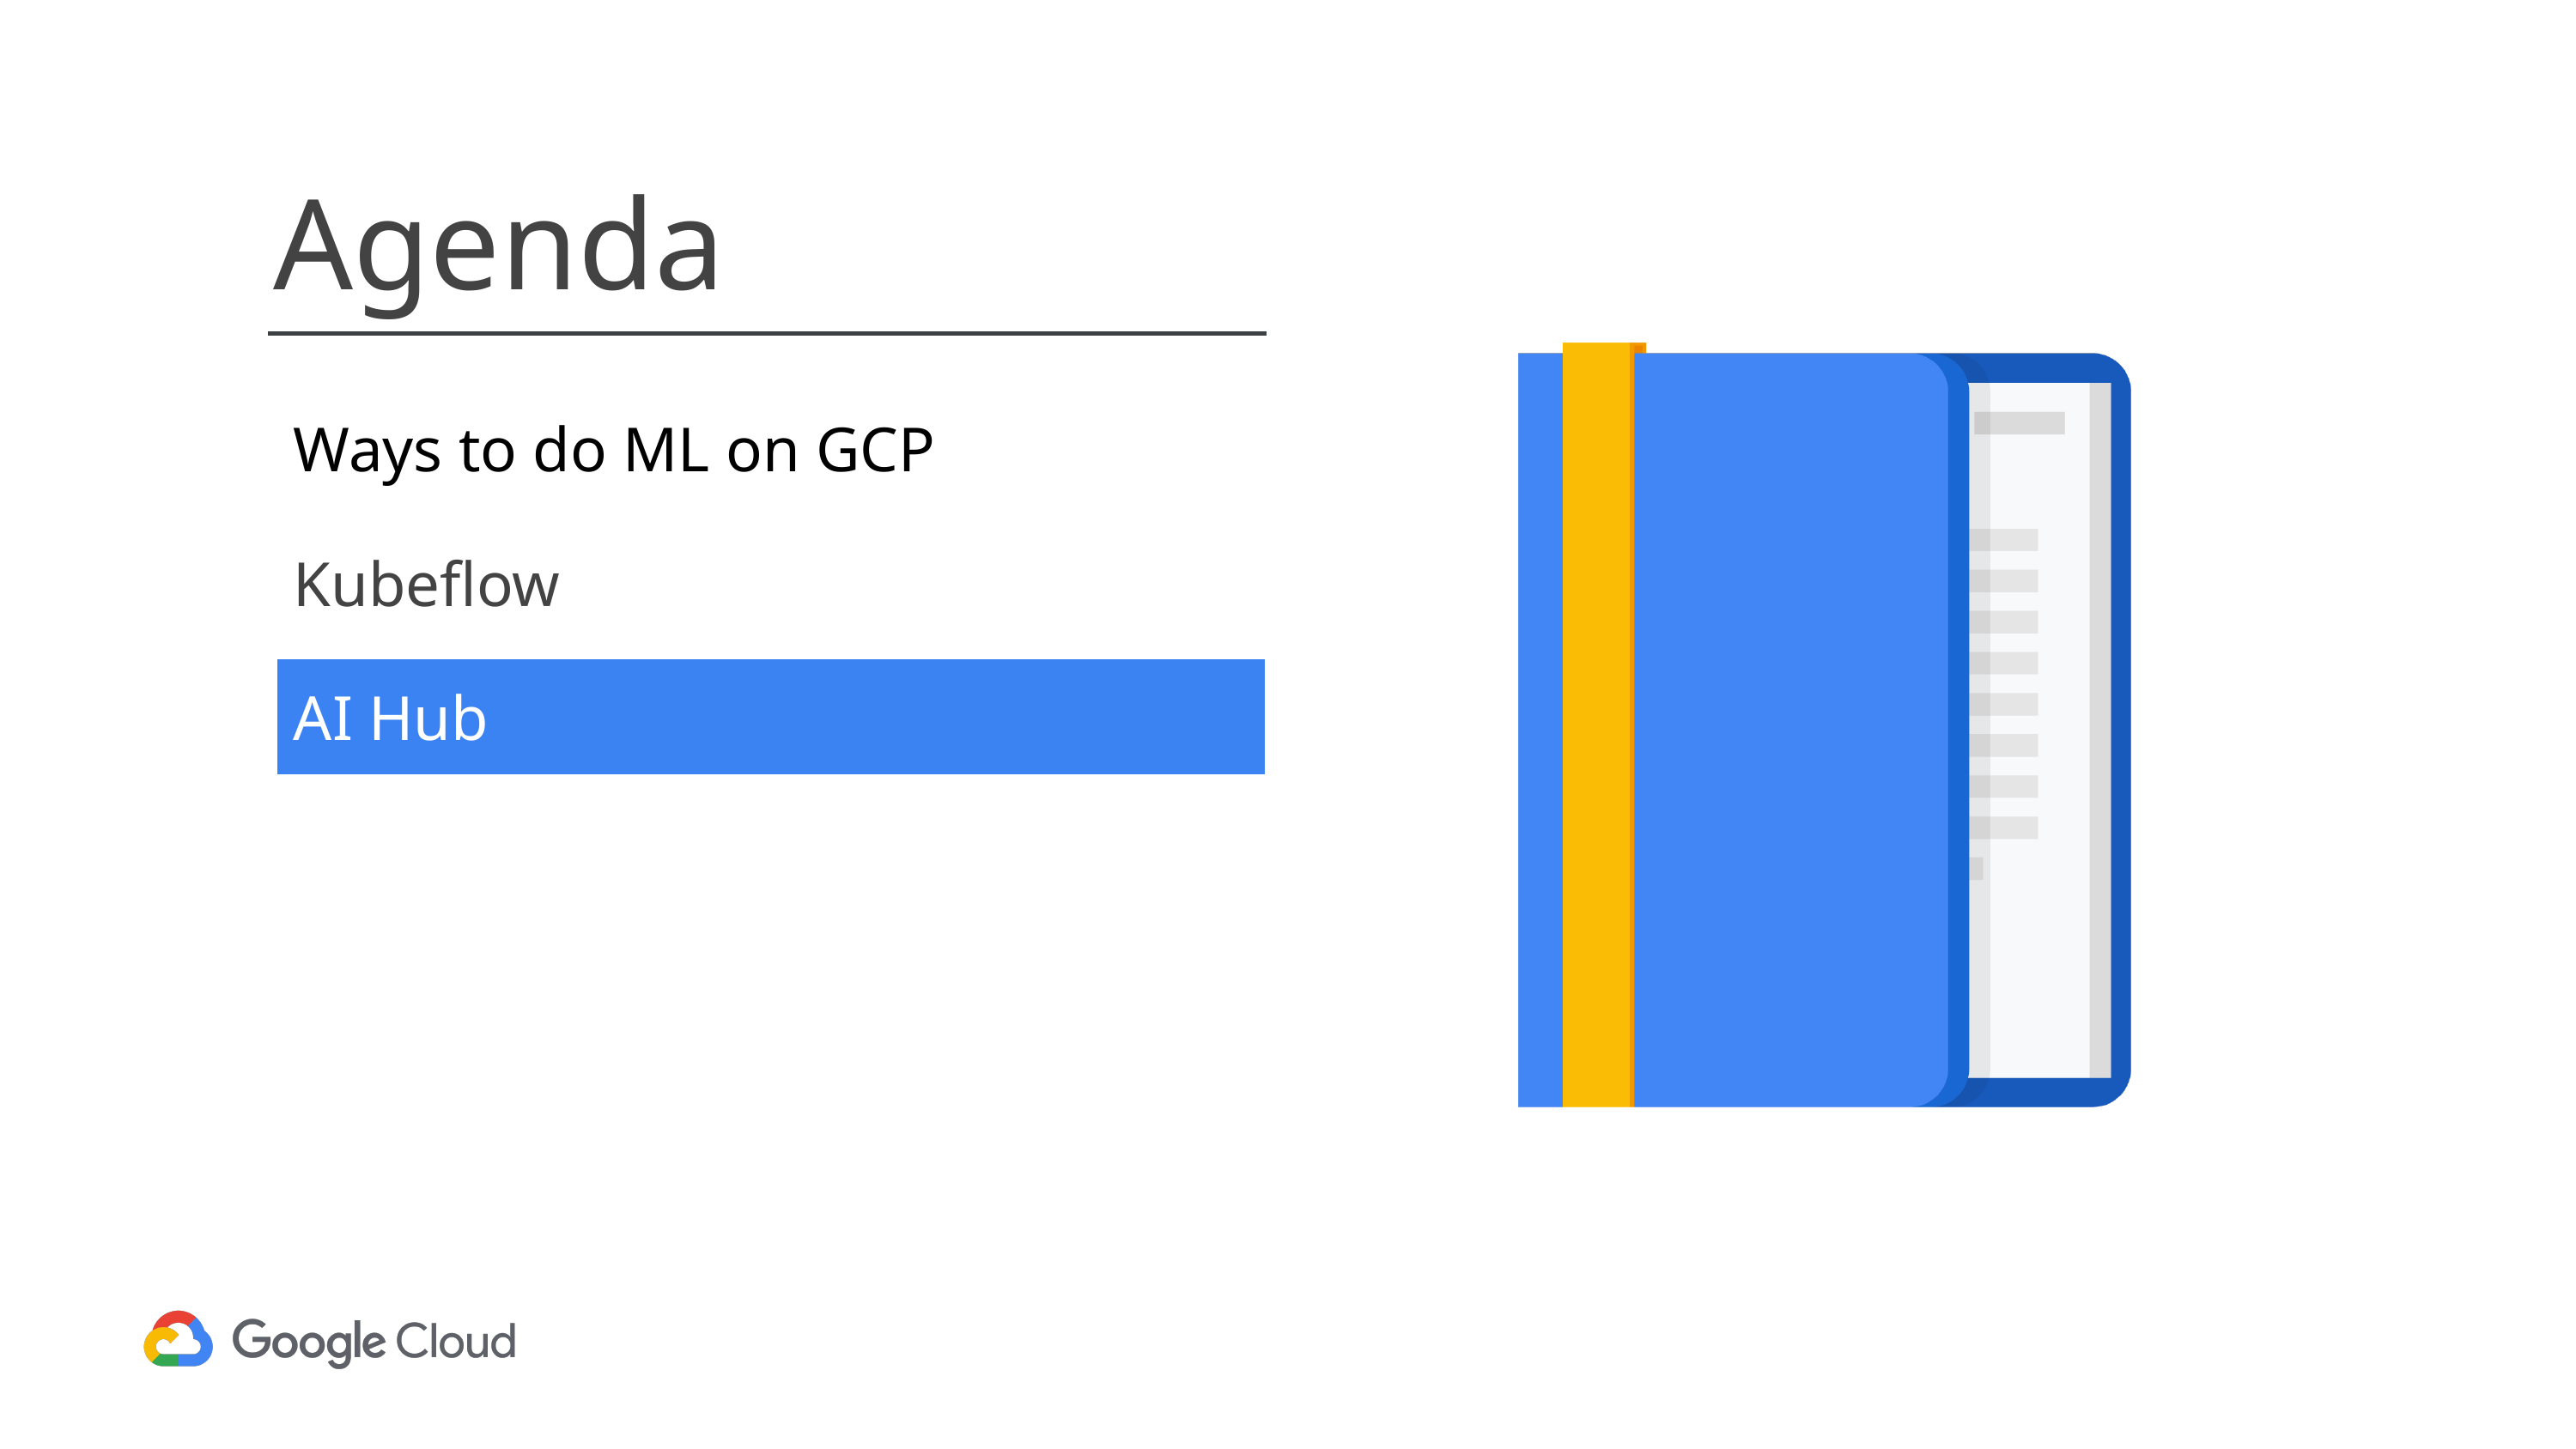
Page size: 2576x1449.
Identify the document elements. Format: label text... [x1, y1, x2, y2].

title Agenda [260, 151, 2323, 303]
table_header Ways to do ML on GCP [277, 391, 1265, 506]
table_cell Kubeflow [277, 524, 1265, 640]
picture [142, 1303, 516, 1375]
table_cell AI Hub [277, 659, 1265, 774]
picture [1425, 325, 2223, 1124]
